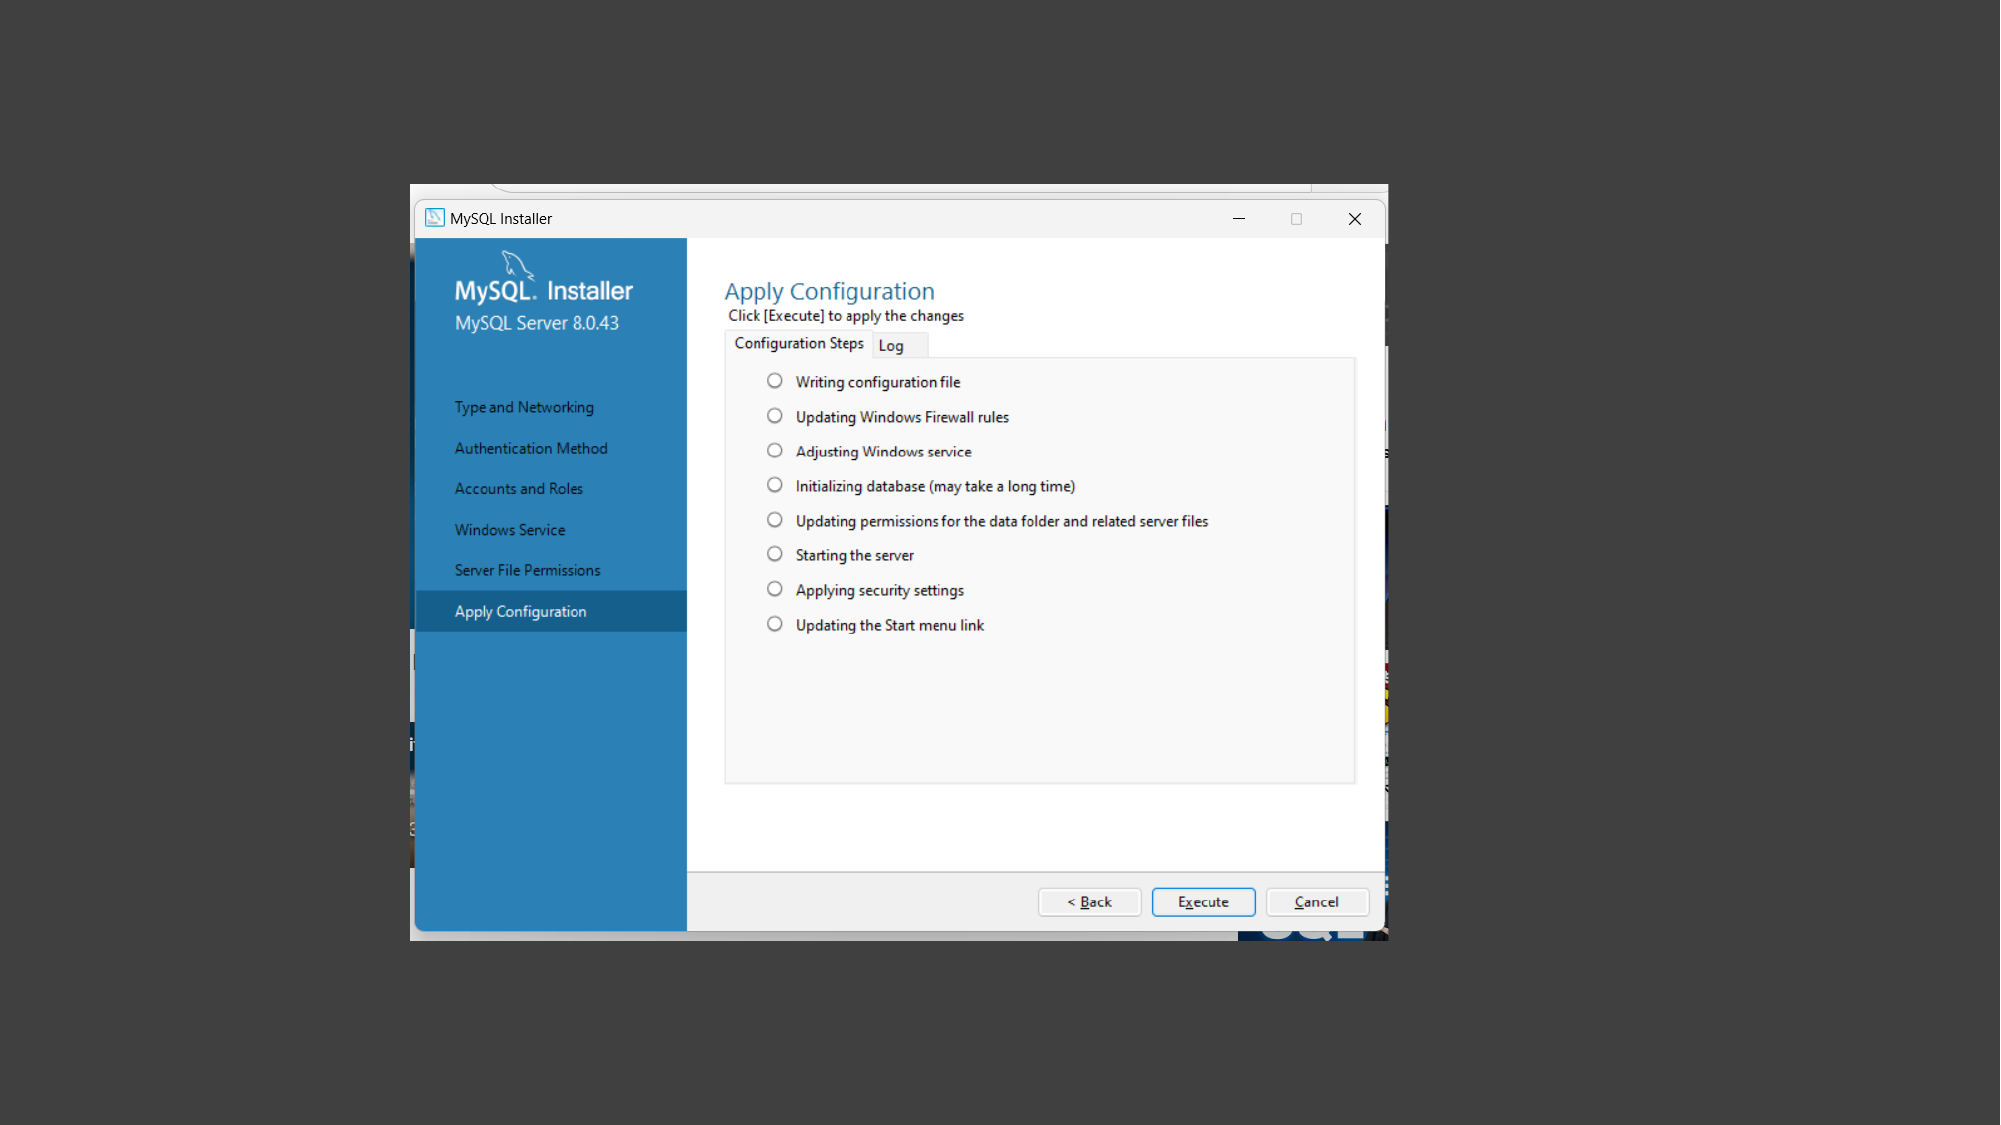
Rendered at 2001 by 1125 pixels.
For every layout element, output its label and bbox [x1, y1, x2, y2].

picture [409, 184, 1389, 941]
